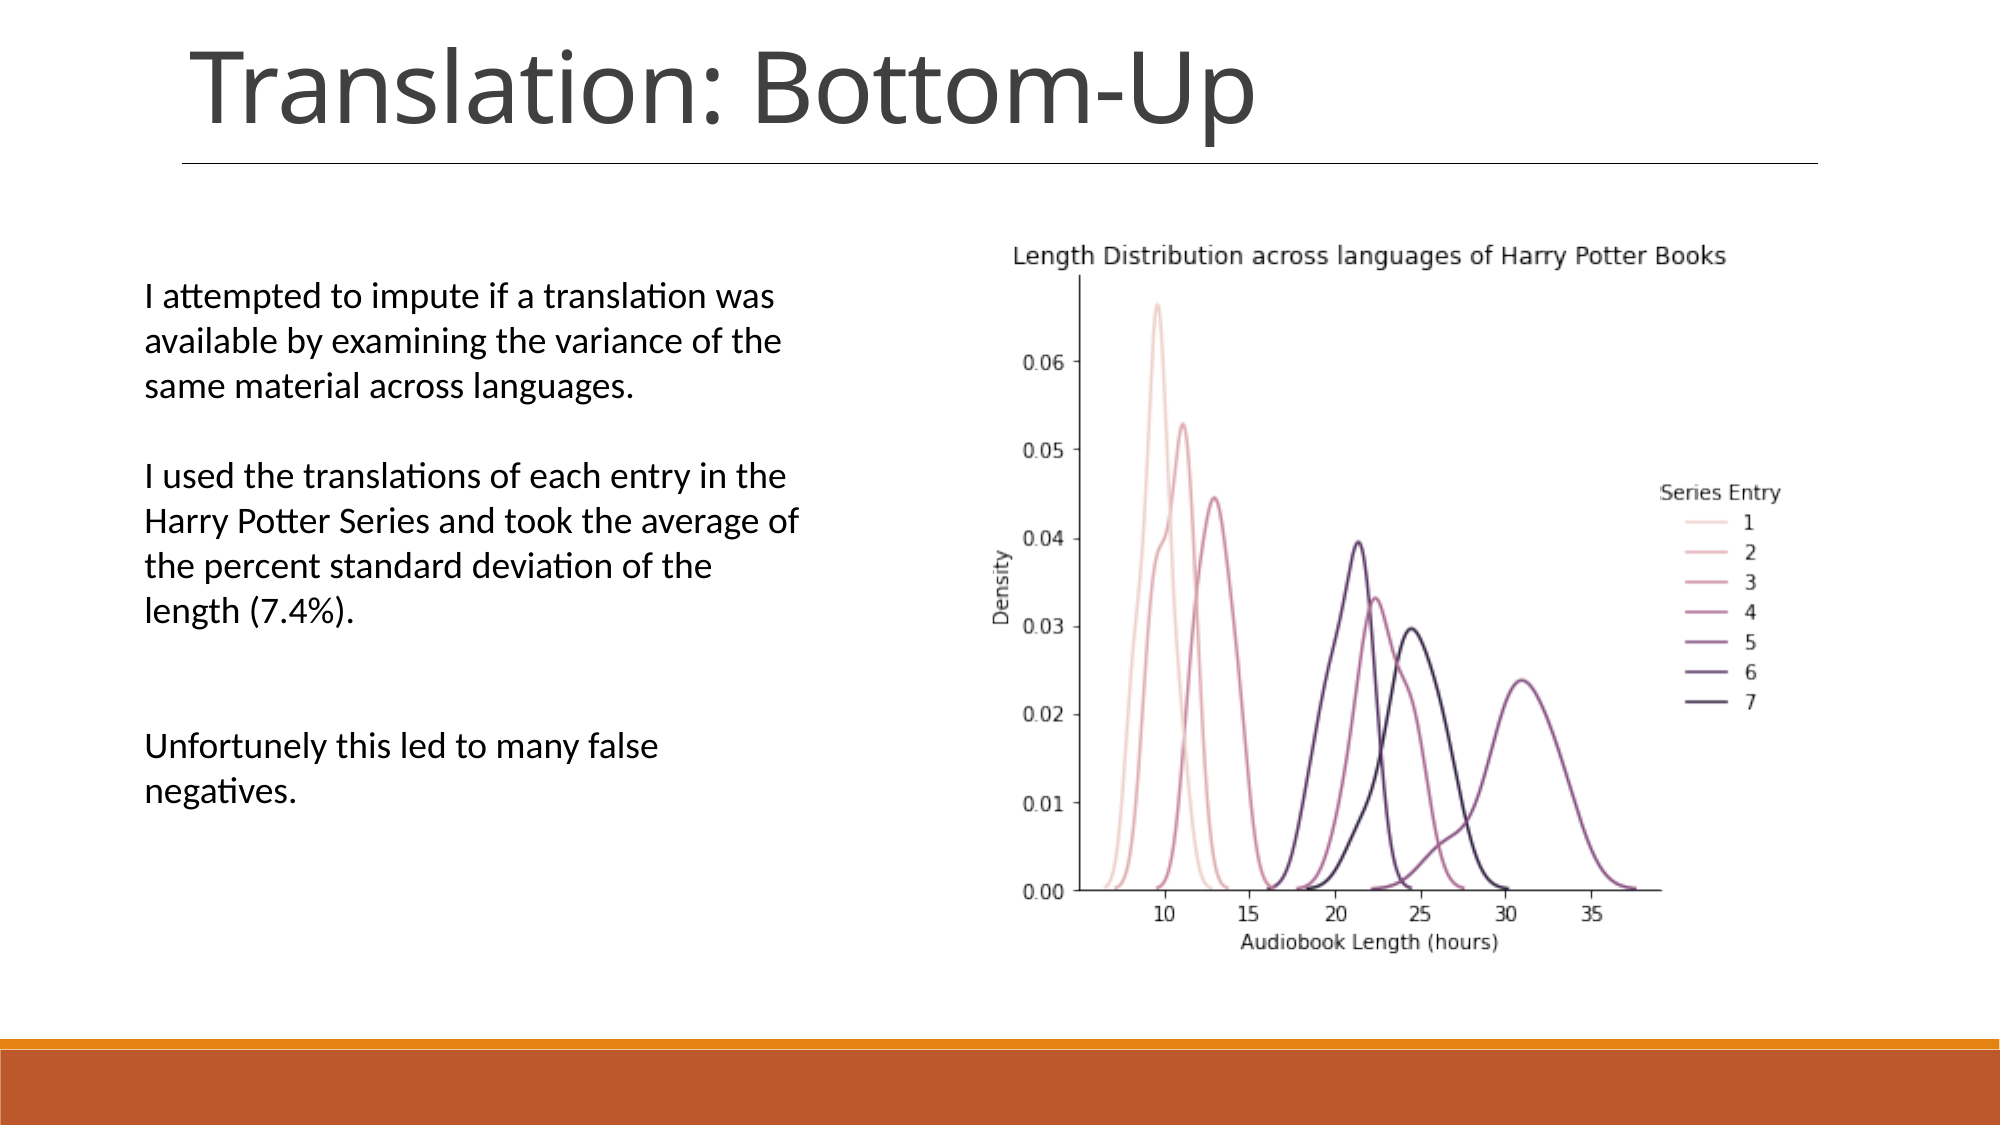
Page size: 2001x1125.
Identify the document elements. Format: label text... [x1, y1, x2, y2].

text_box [174, 33, 1826, 178]
picture [979, 230, 1799, 967]
text_box I attempted to impute if a translation was available by examining the variance of the same material across languages. I used the translations of each entry in the Harry Potter Series and took the average of the percent standard deviation of the length (7.4%). Unfortunely this led to many false negatives. [129, 263, 817, 819]
